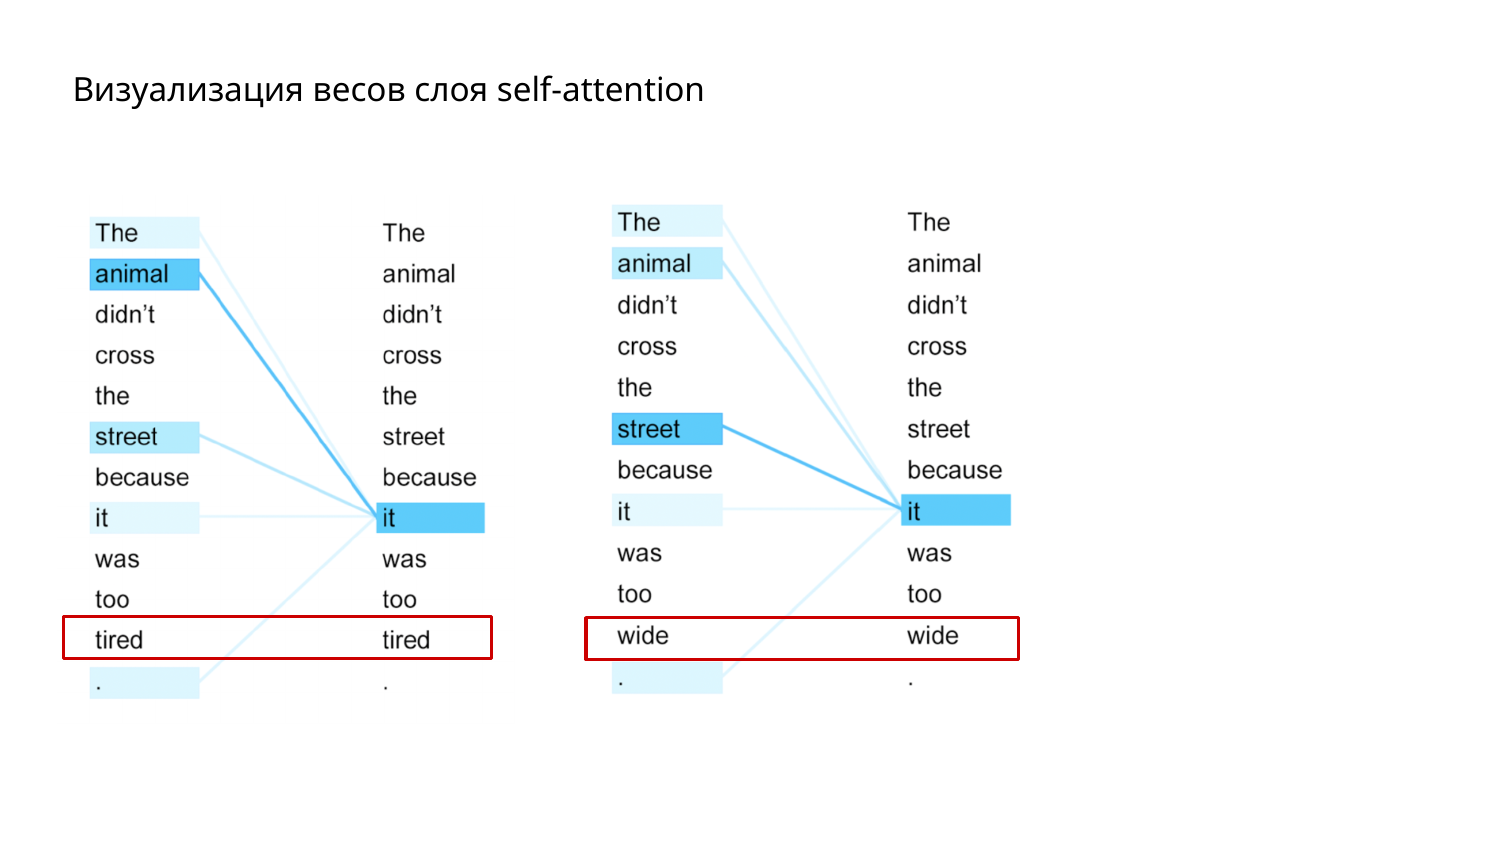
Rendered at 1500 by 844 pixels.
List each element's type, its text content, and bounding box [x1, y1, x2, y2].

picture [21, 196, 550, 724]
text_box Визуализация весов слоя self-attention [57, 52, 867, 123]
picture [560, 176, 1104, 718]
